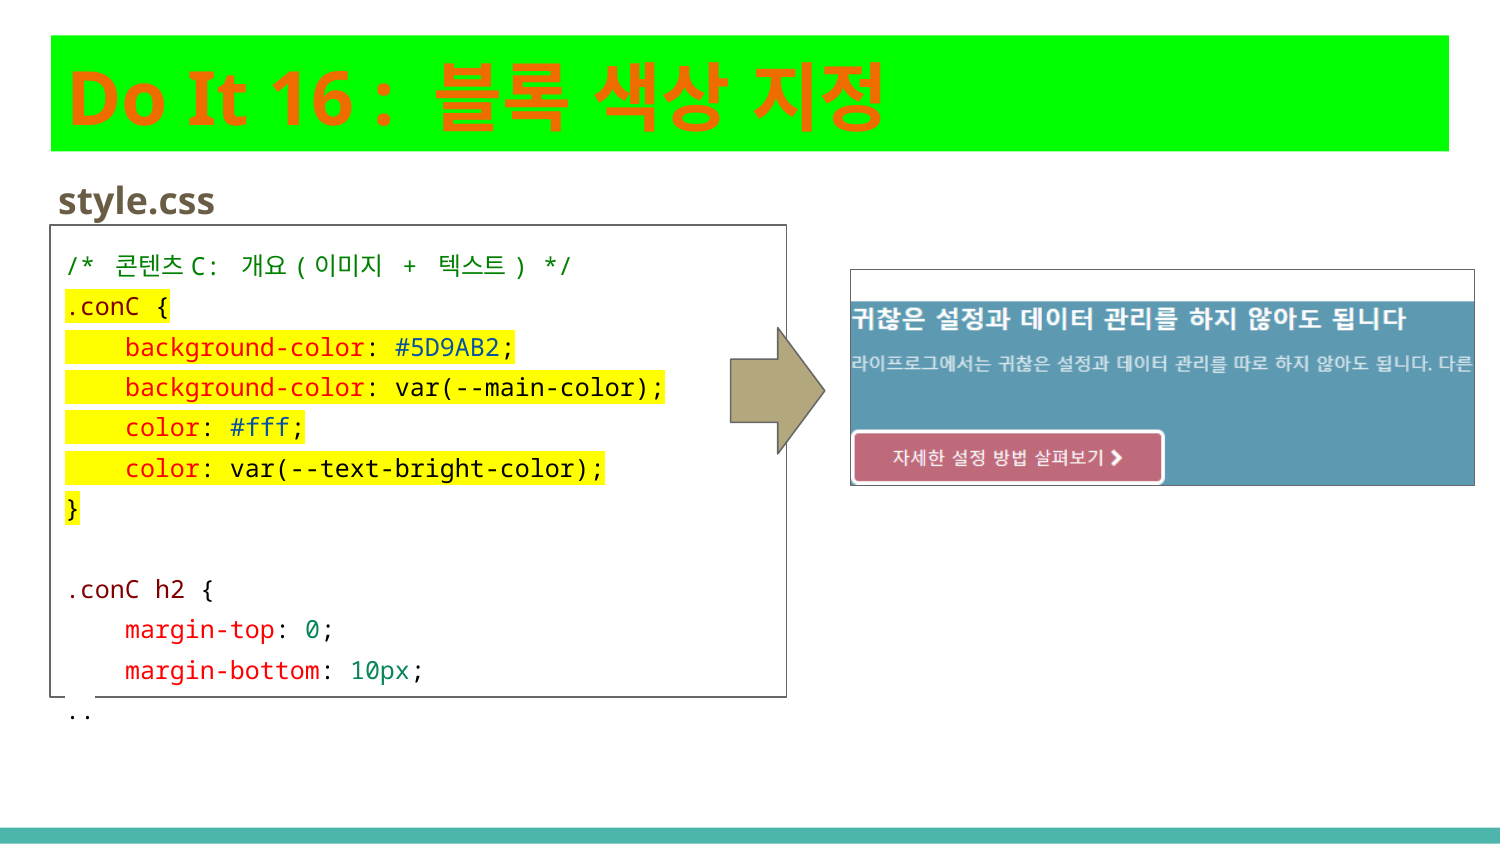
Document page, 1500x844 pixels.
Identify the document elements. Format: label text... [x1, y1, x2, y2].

picture [850, 269, 1475, 486]
text_box /* 콘텐츠C: 개요(이미지 + 텍스트) */ .conC { background-color: #5D9AB2; background-color: var(--main-color); color: #fff; color: var(--text-bright-color); } .conC h2 { margin-top: 0; margin-bottom: 10px; .. [49, 224, 787, 698]
title Do It 16 : 블록 색상 지정 [51, 35, 1449, 152]
text_box style.css [58, 170, 305, 214]
text_box [730, 327, 825, 454]
